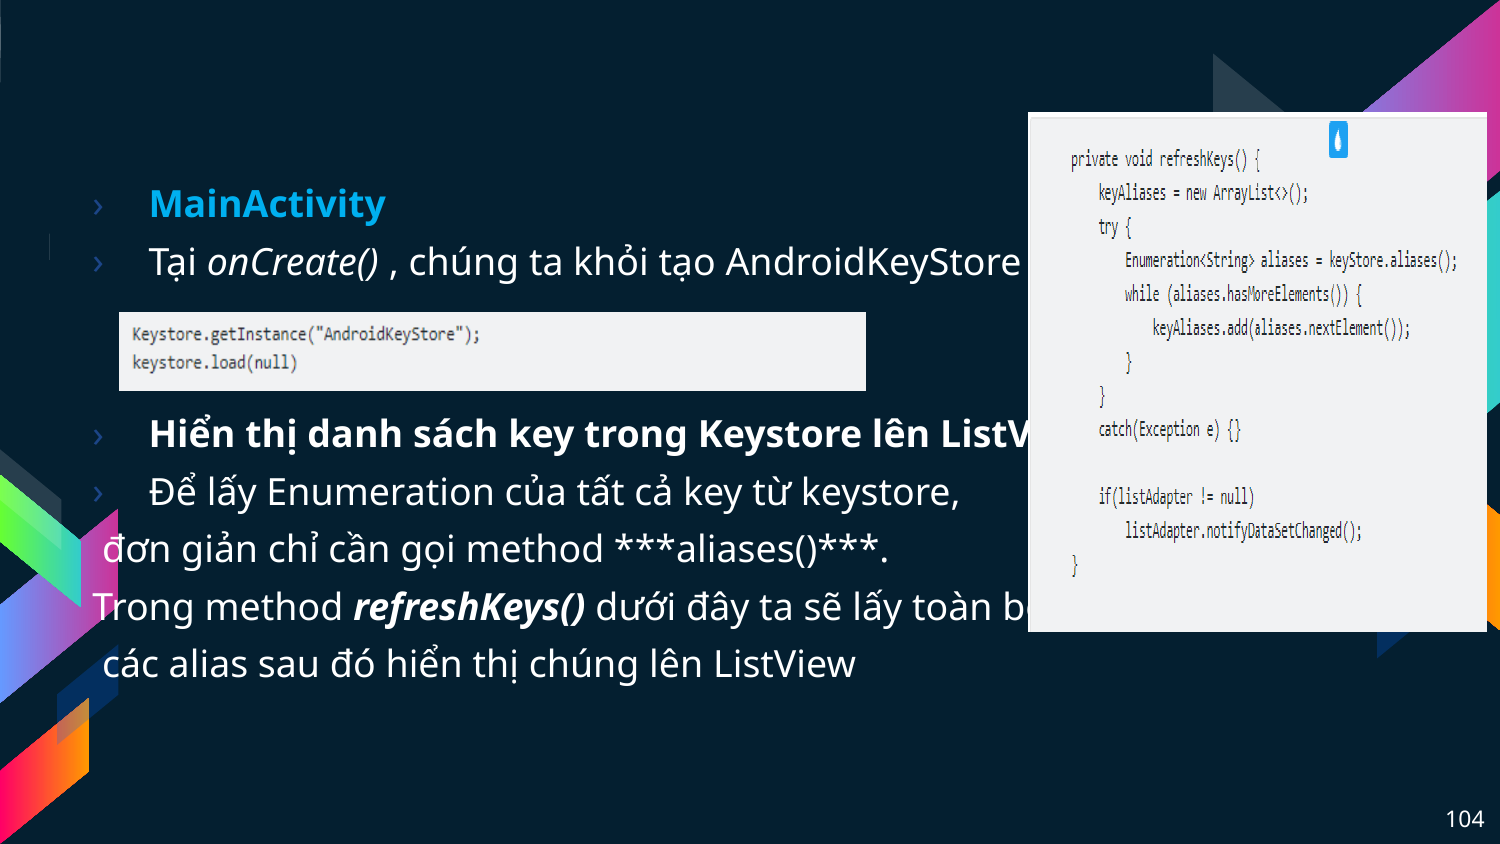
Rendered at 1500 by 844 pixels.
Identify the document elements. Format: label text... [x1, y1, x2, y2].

slide_number 104 [1403, 789, 1500, 844]
list MainActivity Tại onCreate() , chúng ta khỏi tạo AndroidKeyStore Hiển thị danh sách key trong Keystore lên ListView Để lấy Enumeration của tất cả key từ keystore, đơn giản chỉ cần gọi method ***aliases()***. Trong method refreshKeys() dưới đây ta sẽ lấy toàn bộ các alias sau đó hiển thị chúng lên ListView [58, 165, 1252, 823]
picture [1028, 112, 1487, 633]
picture [119, 312, 867, 391]
